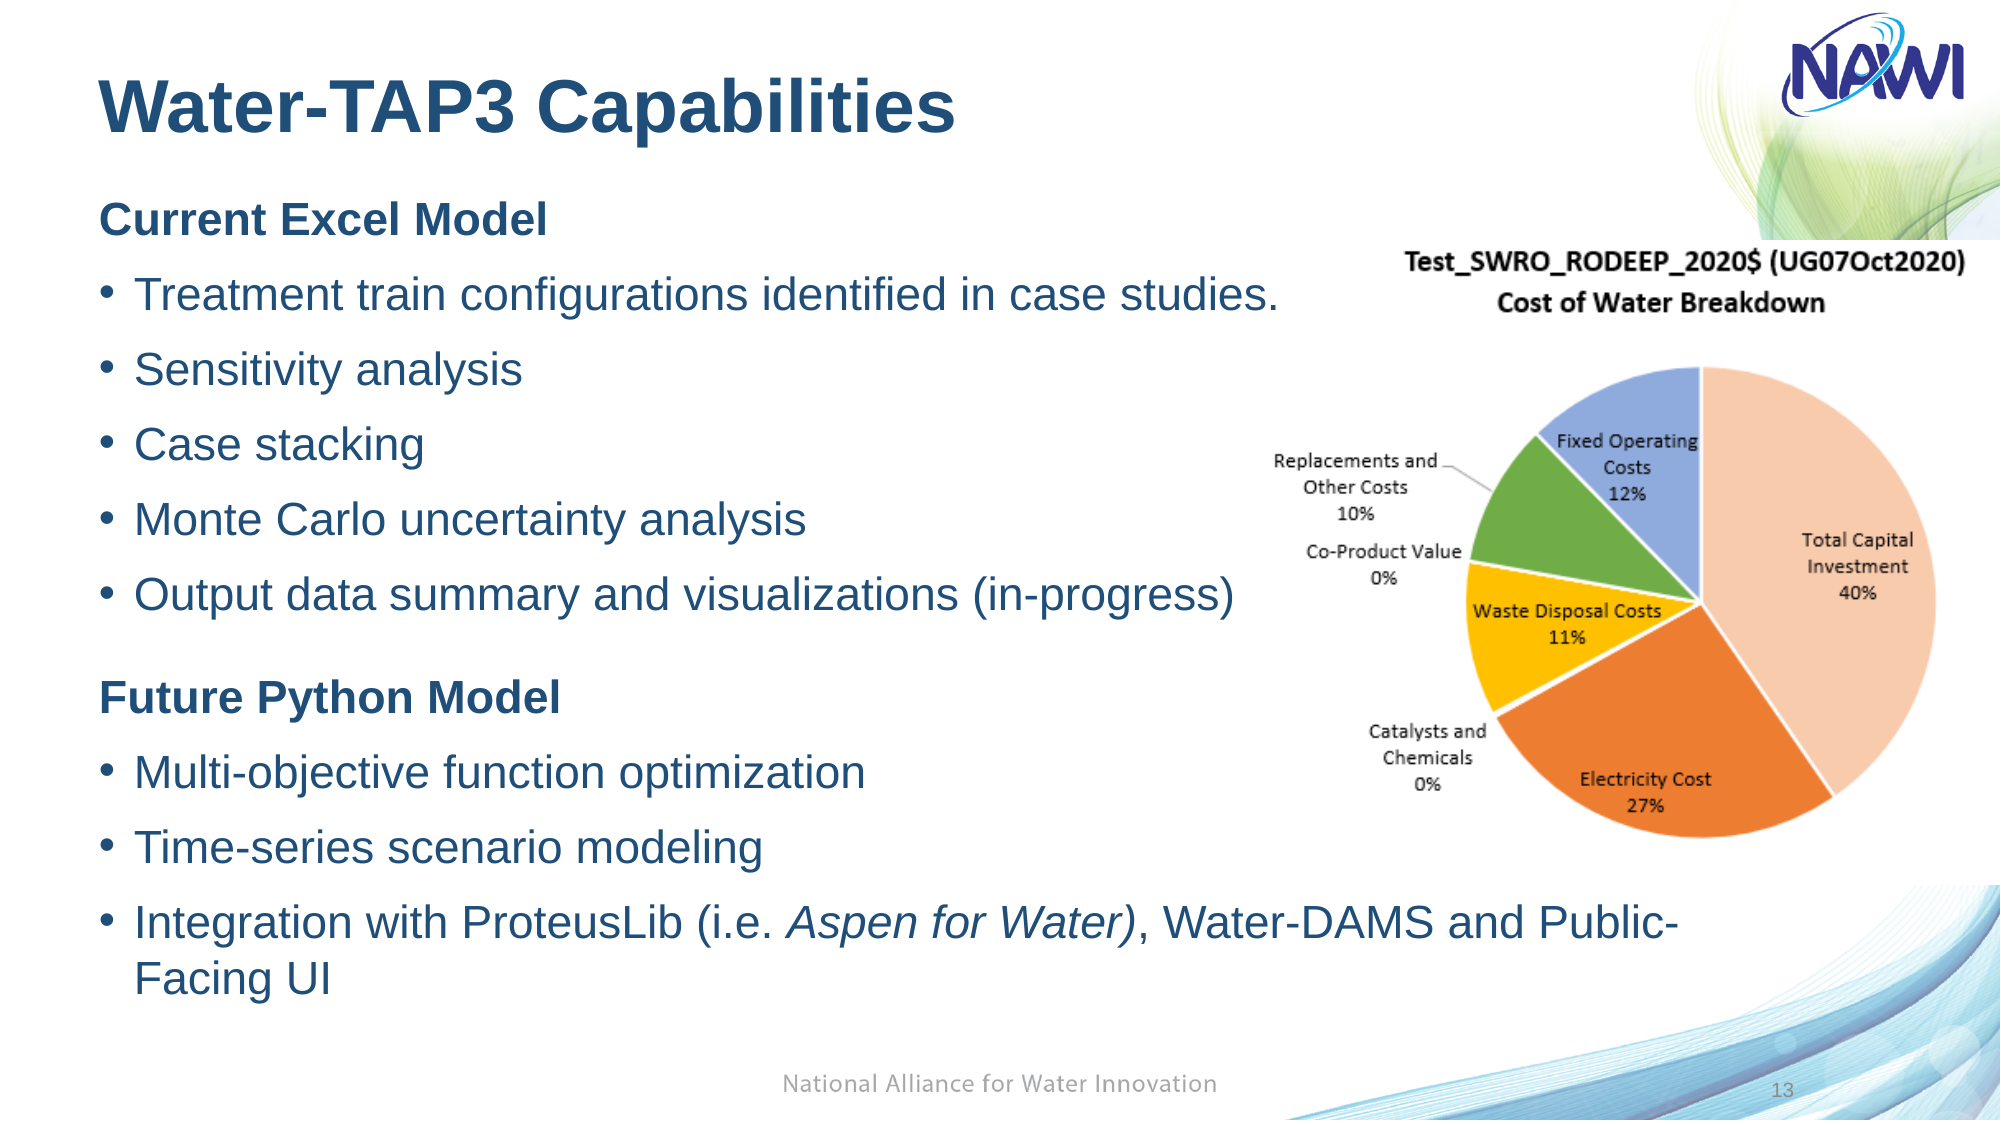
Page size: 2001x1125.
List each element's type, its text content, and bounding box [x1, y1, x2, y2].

picture [0, 0, 2000, 1120]
slide_number 13 [1534, 1059, 1809, 1120]
list Current Excel Model Treatment train configurations identified in case studies. Sensitivity analysis Case stacking Monte Carlo uncertainty analysis Output data summary and visualizations (in-progress) Future Python Model Multi-objective function optimization Time-series scenario modeling Integration with ProteusLib (i.e. Aspen for Water), Water-DAMS and Public-Facing UI [83, 181, 1809, 1014]
title Water-TAP3 Capabilities [83, 59, 1809, 181]
